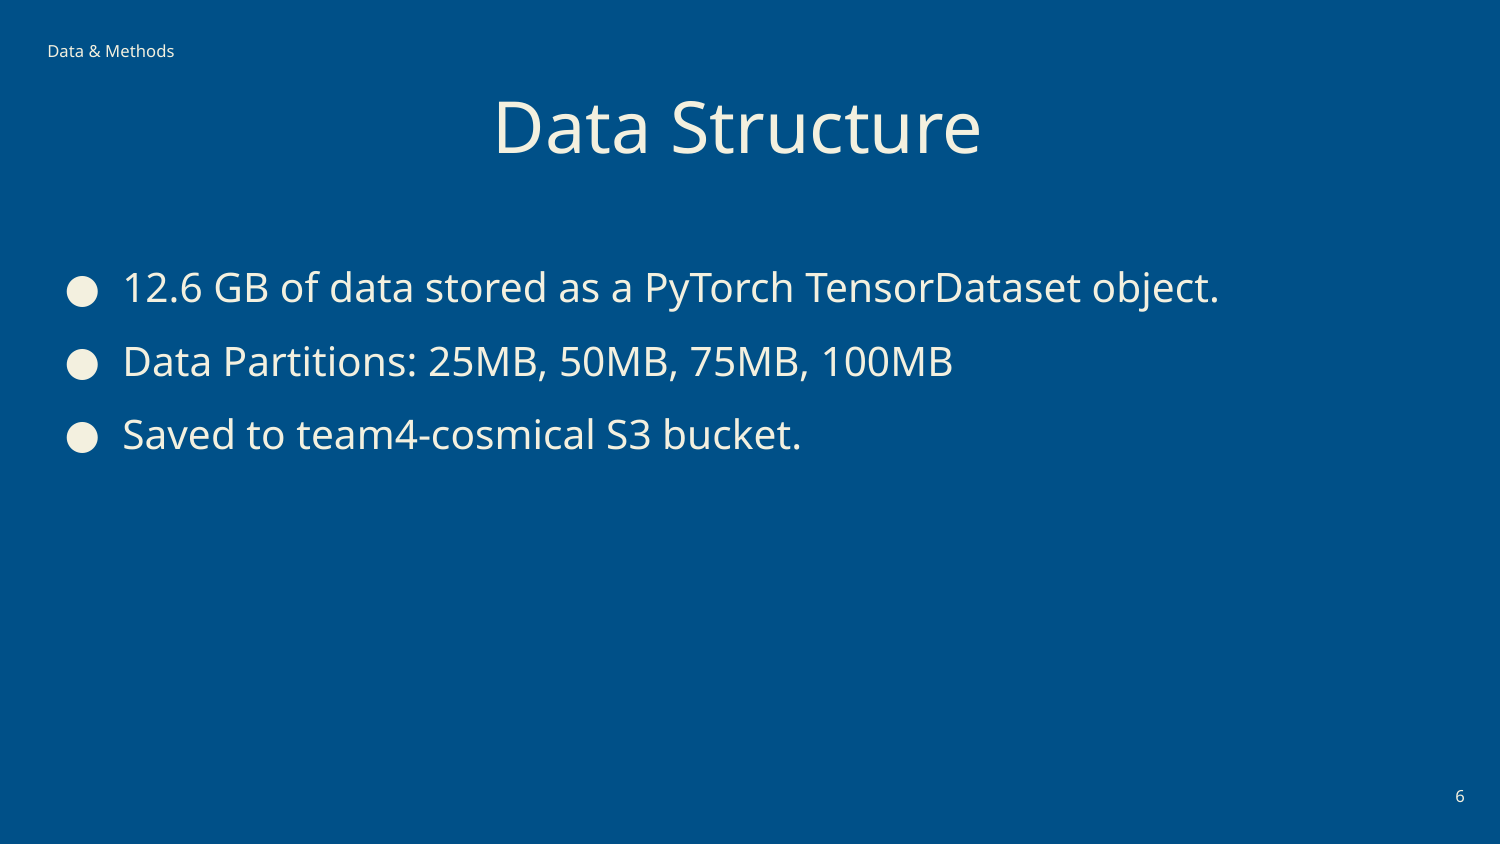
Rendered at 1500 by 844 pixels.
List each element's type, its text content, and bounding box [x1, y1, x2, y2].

list Data & Methods [32, 32, 338, 67]
subtitle 12.6 GB of data stored as a PyTorch TensorDataset object. Data Partitions: 25MB, 50MB, 75MB, 100MB Saved to team4-cosmical S3 bucket. [32, 179, 1468, 699]
text_box Data Structure [148, 66, 1253, 179]
slide_number ‹#› [1389, 764, 1480, 830]
